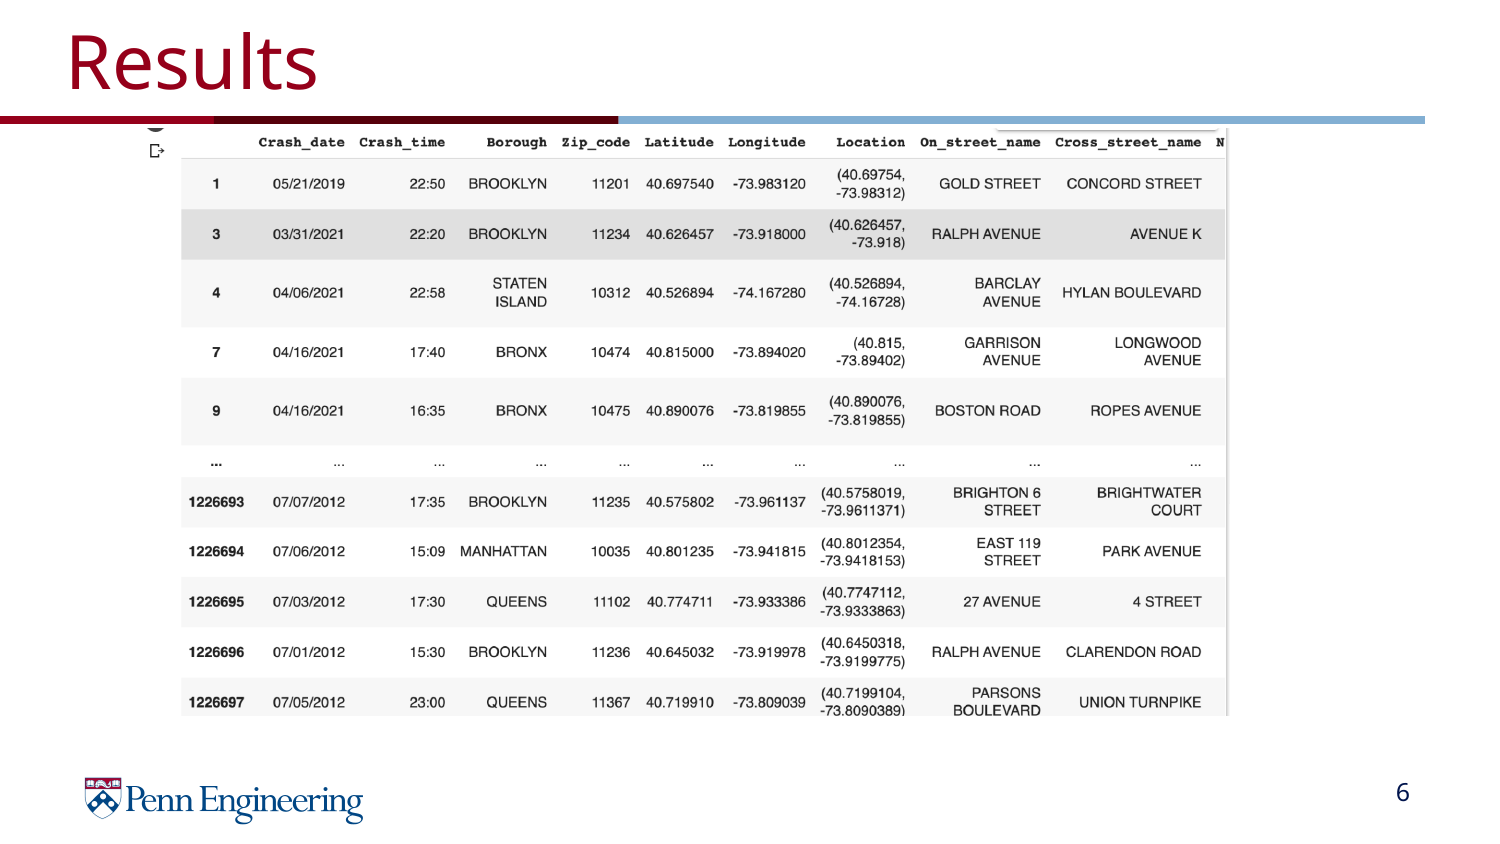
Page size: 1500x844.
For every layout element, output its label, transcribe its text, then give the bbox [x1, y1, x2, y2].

slide_number ‹#› [1074, 770, 1425, 816]
picture [132, 128, 1230, 716]
text_box [75, 166, 1370, 754]
title Results [50, 2, 1401, 117]
picture [75, 770, 372, 828]
